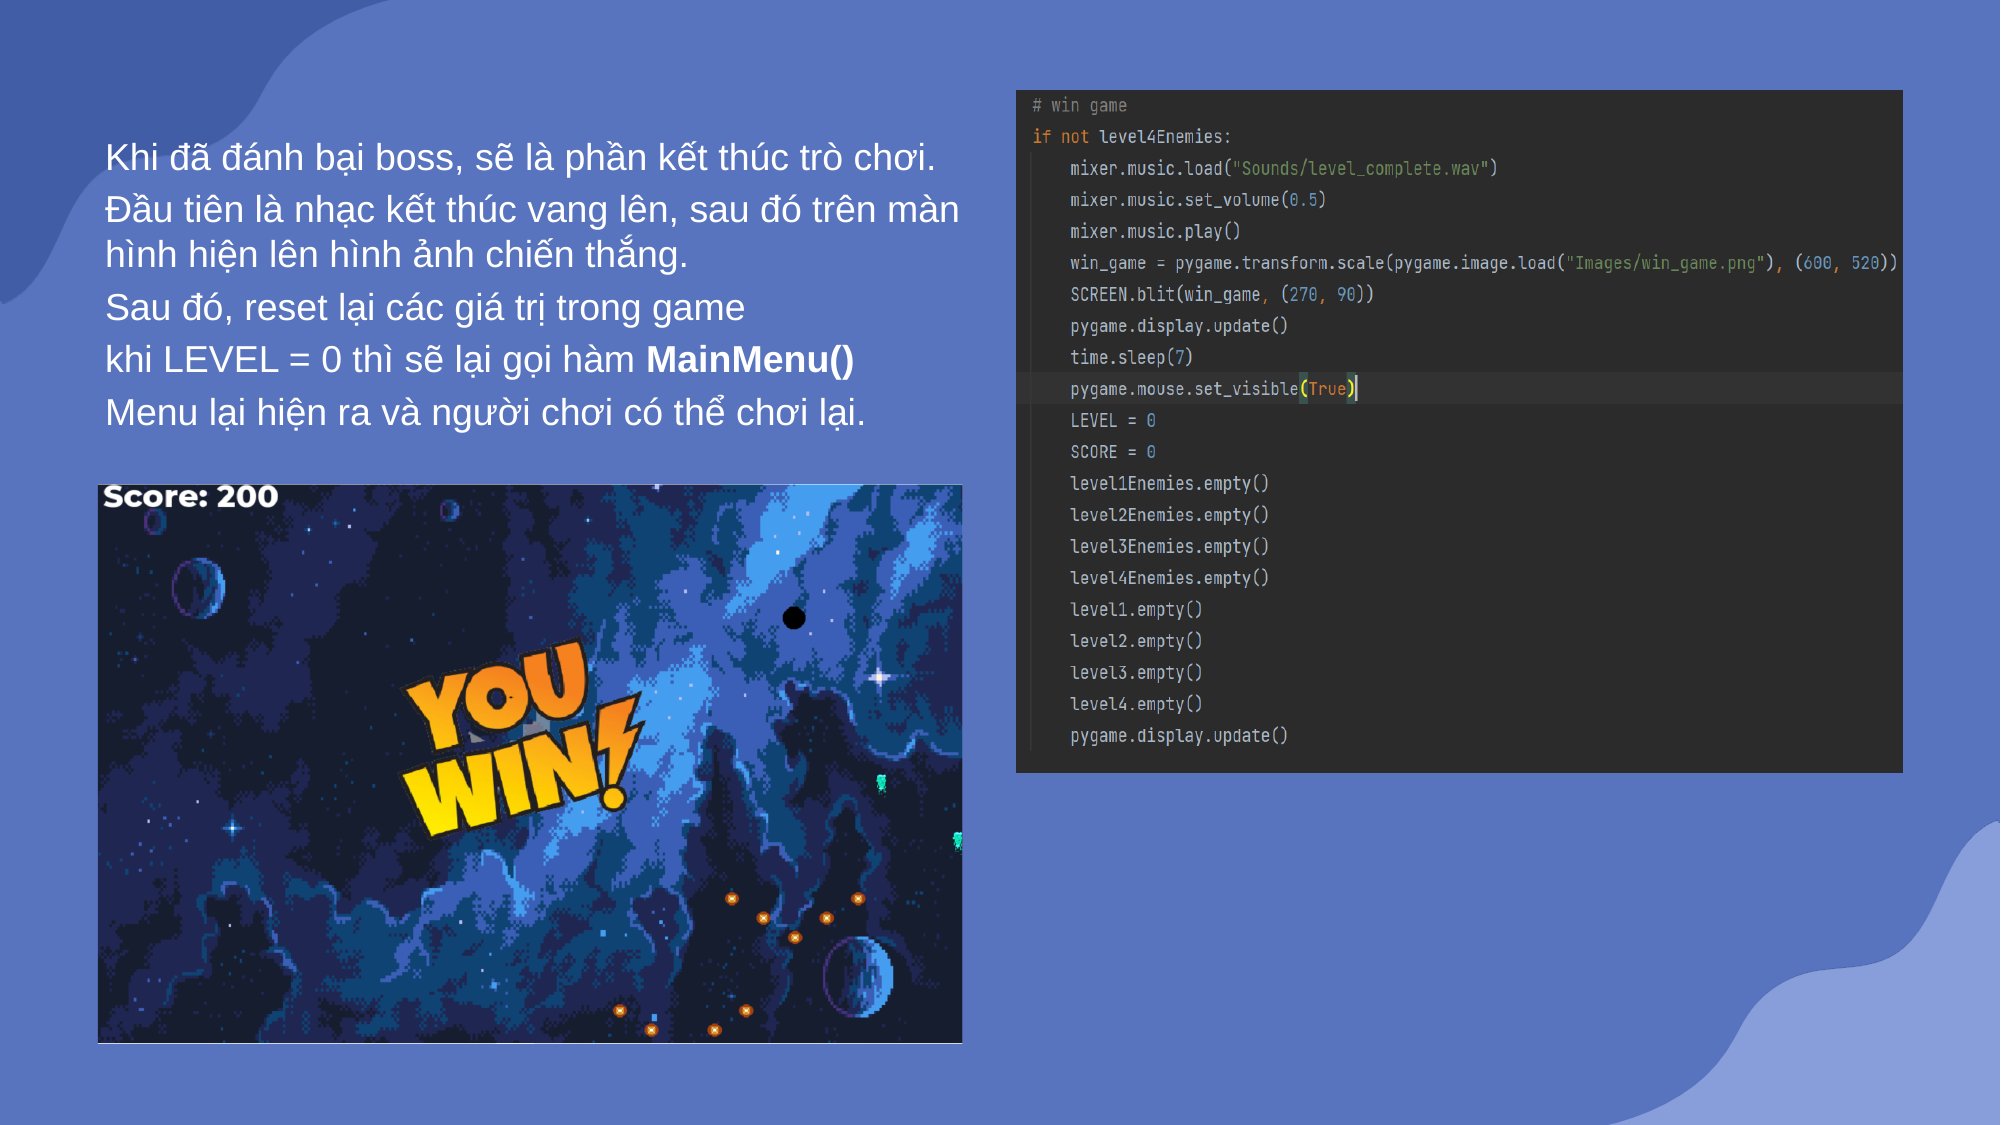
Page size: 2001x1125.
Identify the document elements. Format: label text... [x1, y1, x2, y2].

text_box Khi đã đánh bại boss, sẽ là phần kết thúc trò chơi. Đầu tiên là nhạc kết thúc vang lên, sau đó trên màn hình hiện lên hình ảnh chiến thắng. Sau đó, reset lại các giá trị trong game khi LEVEL = 0 thì sẽ lại gọi hàm MainMenu() Menu lại hiện ra và người chơi có thể chơi lại. [90, 125, 1000, 441]
picture [0, 0, 2000, 1125]
